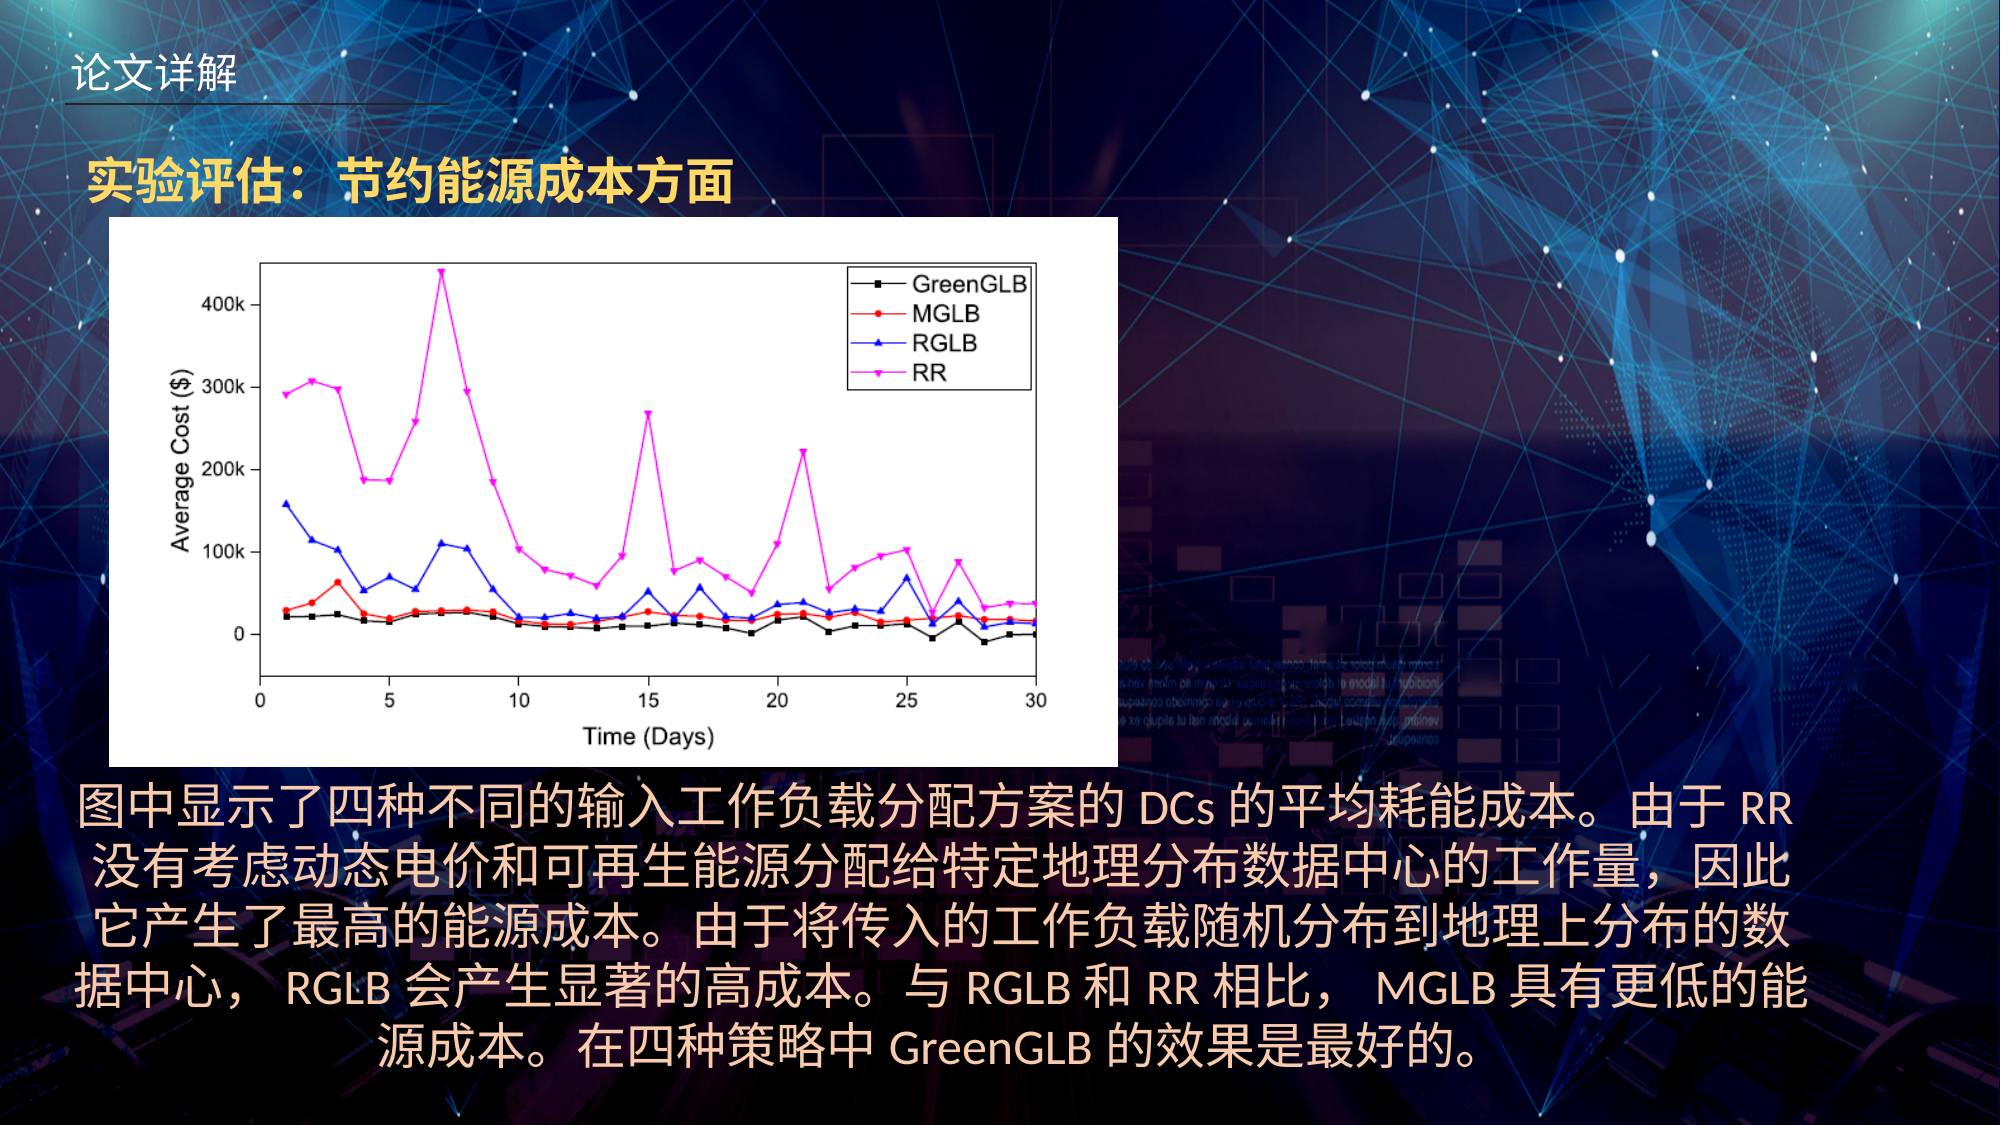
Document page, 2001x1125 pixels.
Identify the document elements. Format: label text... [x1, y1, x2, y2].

text_box 论文详解 [56, 39, 456, 105]
text_box 图中显示了四种不同的输入工作负载分配方案的DCs的平均耗能成本。由于RR没有考虑动态电价和可再生能源分配给特定地理分布数据中心的工作量，因此它产生了最高的能源成本。由于将传入的工作负载随机分布到地理上分布的数据中心，RGLB会产生显著的高成本。与RGLB和RR相比，MGLB具有更低的能源成本。在四种策略中GreenGLB的效果是最好的。 [56, 766, 1826, 1082]
picture [0, 0, 1999, 1125]
text_box 实验评估：节约能源成本方面 [70, 142, 751, 218]
